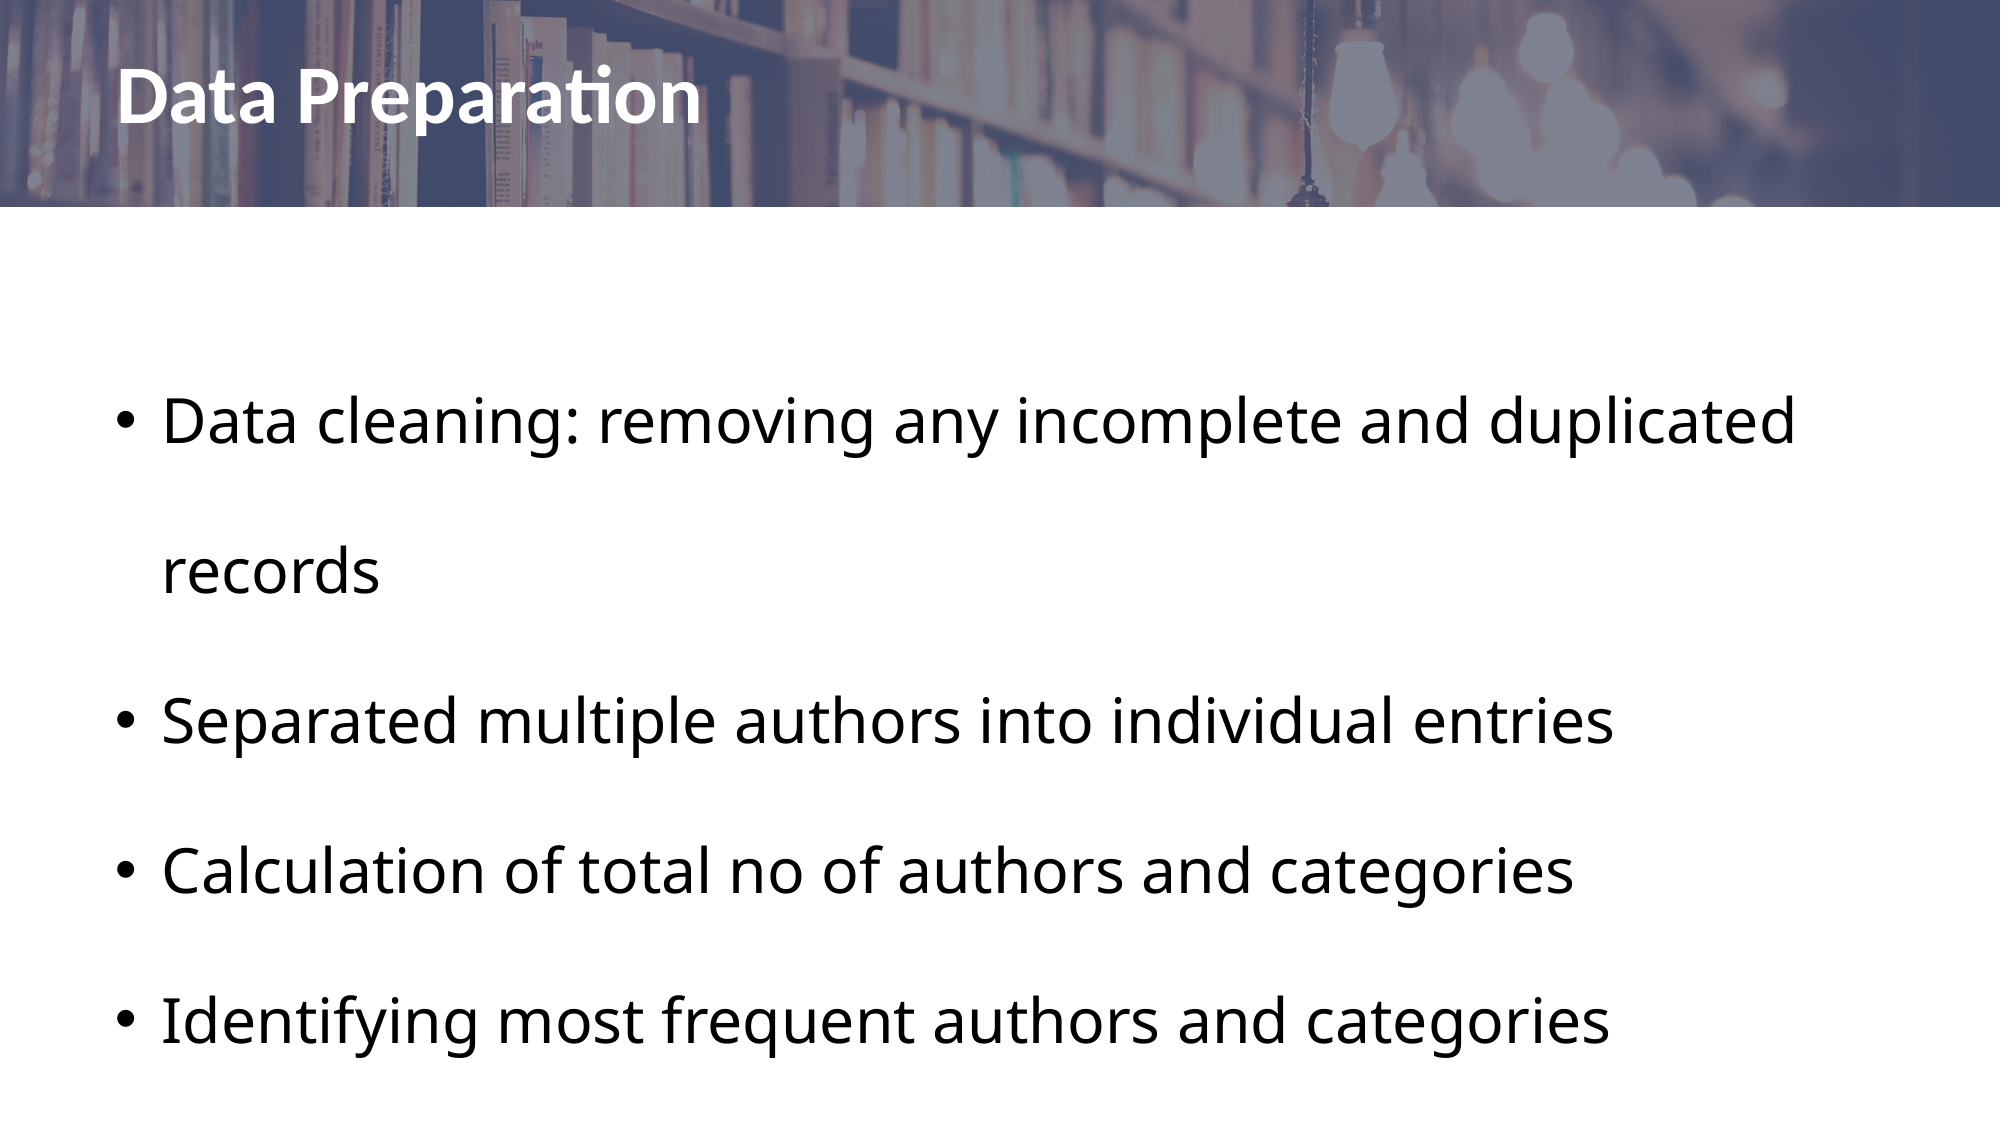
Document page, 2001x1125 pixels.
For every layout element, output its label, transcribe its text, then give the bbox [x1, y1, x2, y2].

picture [0, 0, 2000, 1125]
text_box Data cleaning: removing any incomplete and duplicated records Separated multiple authors into individual entries Calculation of total no of authors and categories Identifying most frequent authors and categories [99, 298, 1877, 1063]
text_box Data Preparation [99, 31, 1900, 162]
